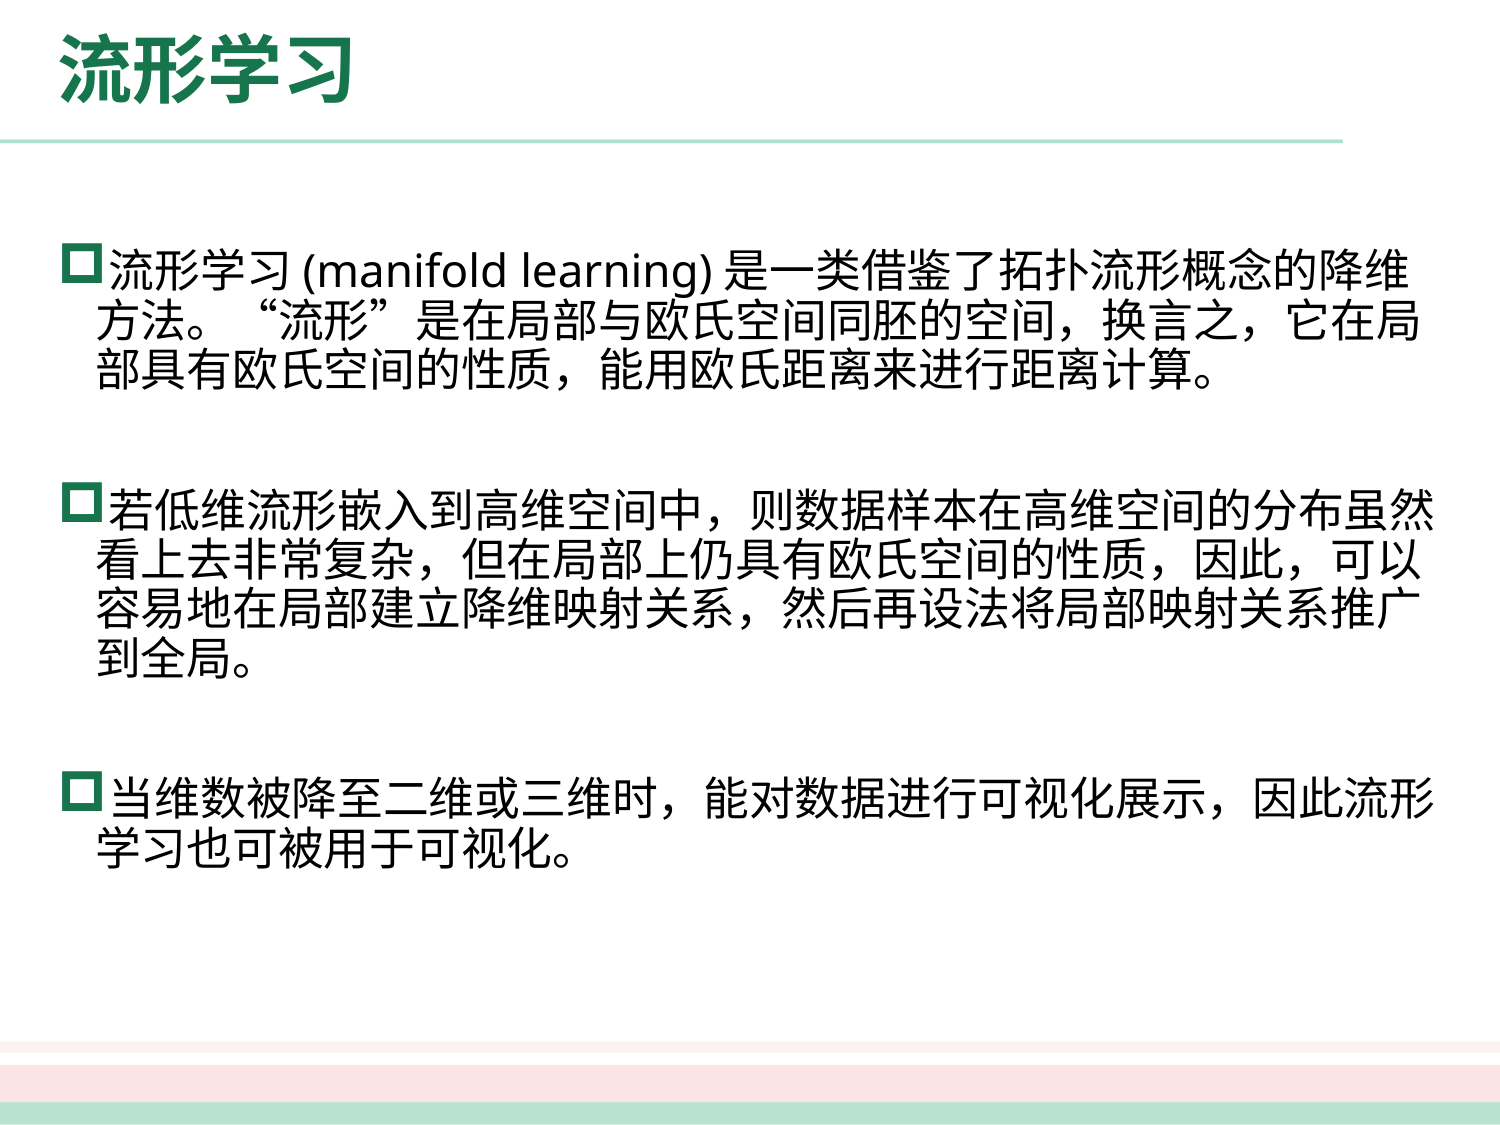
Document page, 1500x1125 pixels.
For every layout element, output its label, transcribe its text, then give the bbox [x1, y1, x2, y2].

picture [0, 0, 1500, 1125]
list 流形学习(manifold learning)是一类借鉴了拓扑流形概念的降维方法。“流形”是在局部与欧氏空间同胚的空间，换言之，它在局部具有欧氏空间的性质，能用欧氏距离来进行距离计算。 若低维流形嵌入到高维空间中，则数据样本在高维空间的分布虽然看上去非常复杂，但在局部上仍具有欧氏空间的性质，因此，可以容易地在局部建立降维映射关系，然后再设法将局部映射关系推广到全局。 当维数被降至二维或三维时，能对数据进行可视化展示，因此流形学习也可被用于可视化。 [42, 240, 1459, 954]
title 流形学习 [42, 8, 1223, 138]
